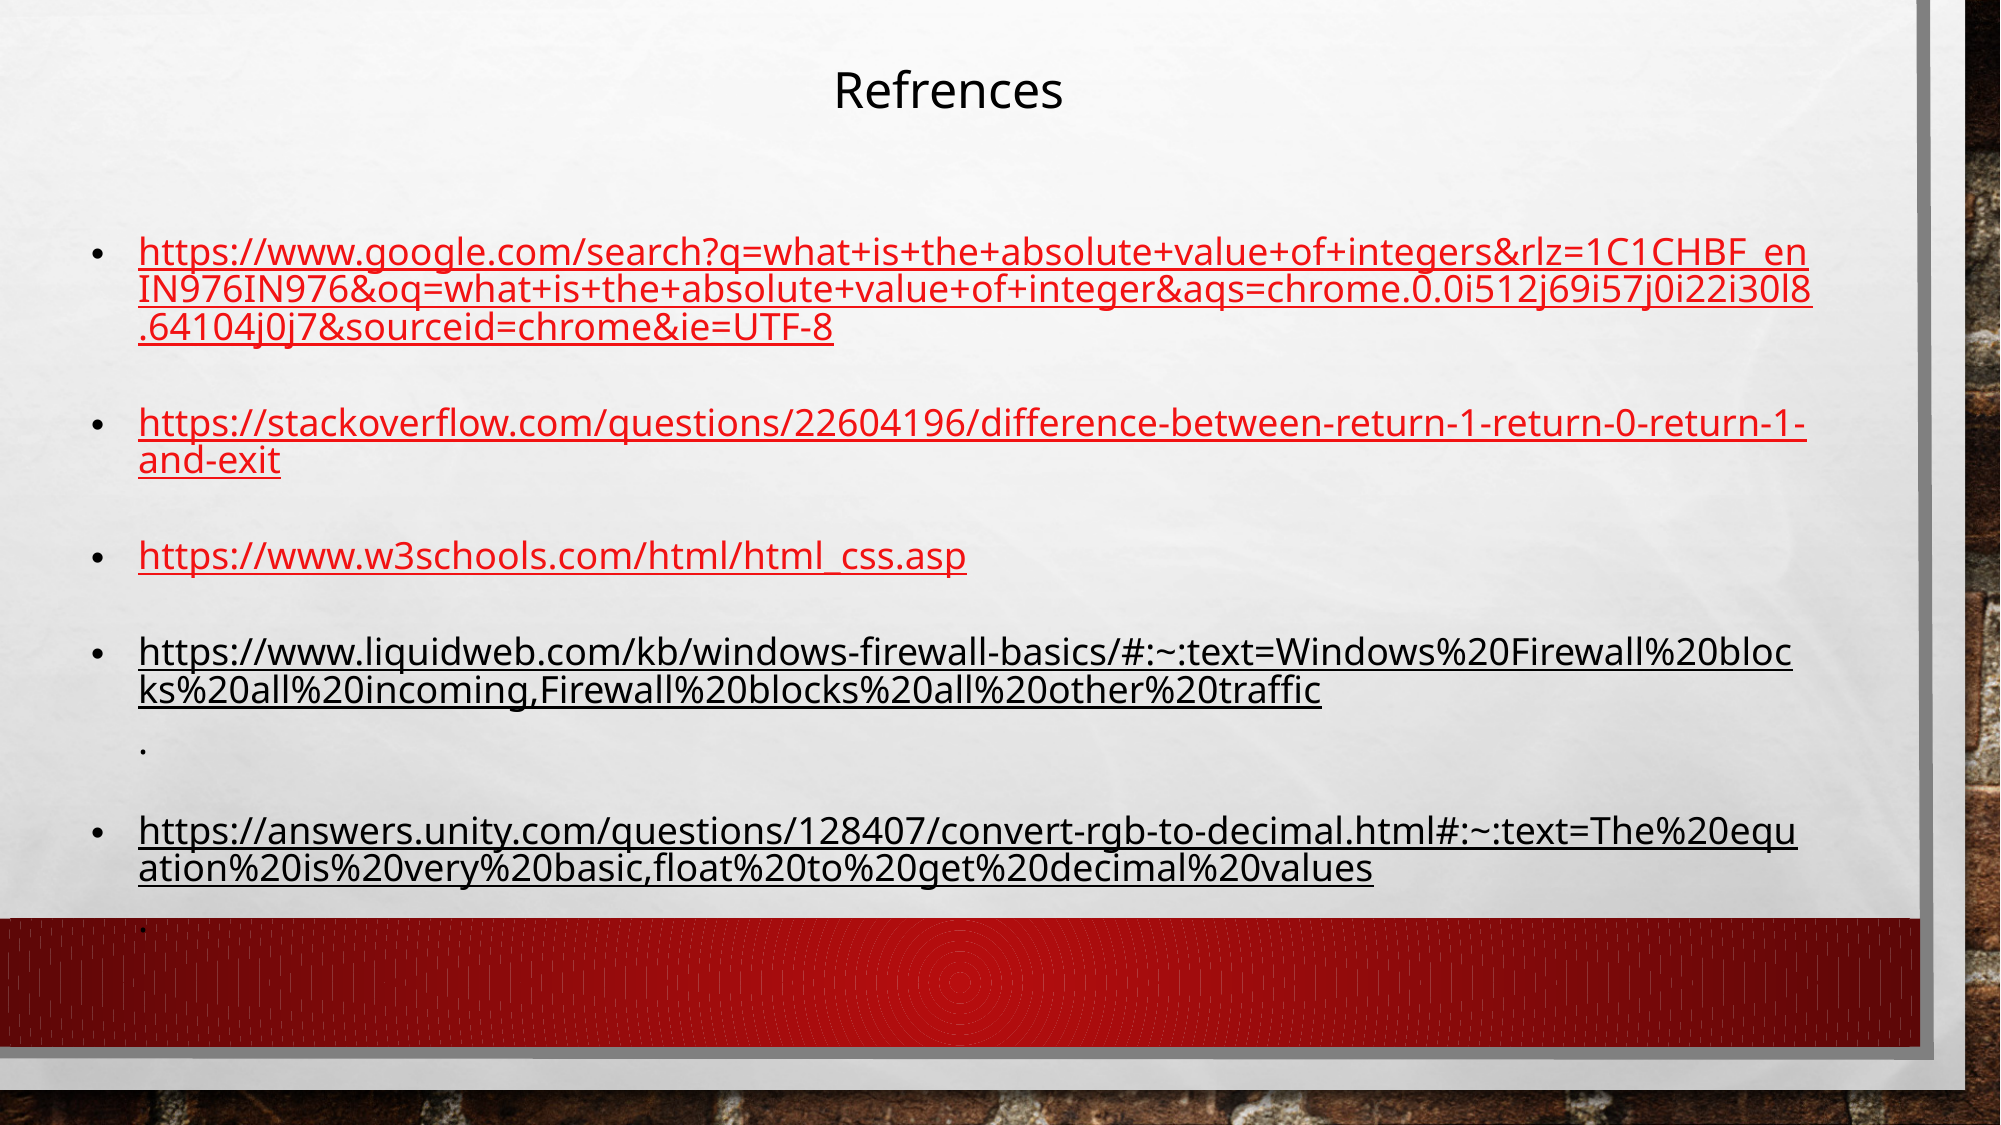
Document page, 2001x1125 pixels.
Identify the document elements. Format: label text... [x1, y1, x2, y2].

picture [0, 0, 2000, 1125]
text_box Refrences [795, 51, 1103, 127]
text_box https://www.google.com/search?q=what+is+the+absolute+value+of+integers&rlz=1C1CHBF_enIN976IN976&oq=what+is+the+absolute+value+of+integer&aqs=chrome.0.0i512j69i57j0i22i30l8.64104j0j7&sourceid=chrome&ie=UTF-8 https://stackoverflow.com/questions/22604196/difference-between-return-1-return-0-return-1-and-exit https://www.w3schools.com/html/html_css.asp https://www.liquidweb.com/kb/windows-firewall-basics/#:~:text=Windows%20Firewall%20blocks%20all%20incoming,Firewall%20blocks%20all%20other%20traffic. https://answers.unity.com/questions/128407/convert-rgb-to-decimal.html#:~:text=The%20equation%20is%20very%20basic,float%20to%20get%20decimal%20values. [76, 220, 1828, 806]
